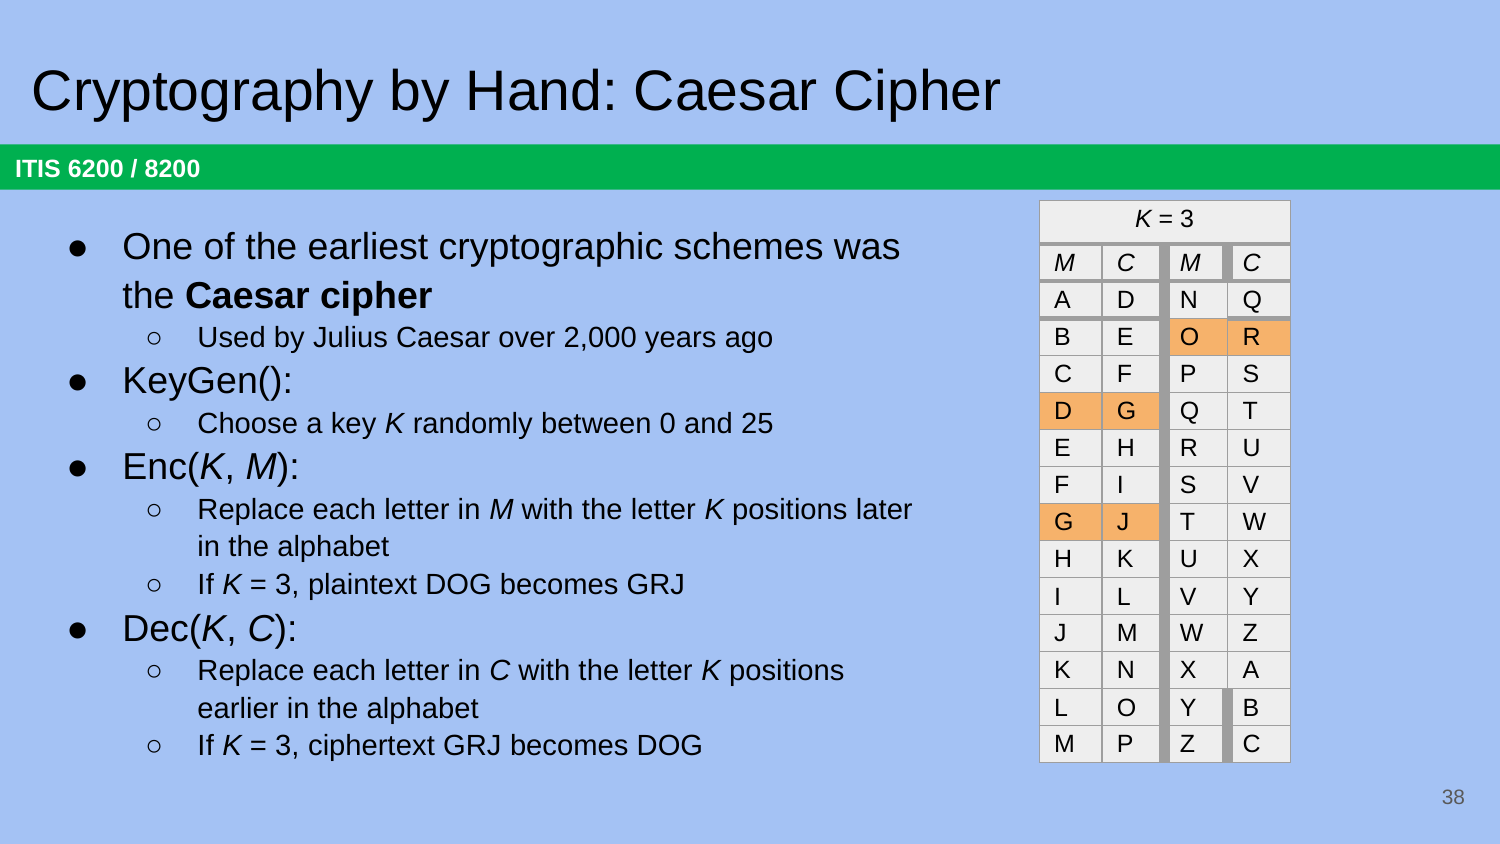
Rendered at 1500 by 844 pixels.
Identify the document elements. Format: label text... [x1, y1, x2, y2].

table_cell C [1233, 246, 1290, 279]
table_cell H [1103, 430, 1159, 466]
table_cell O [1103, 689, 1159, 725]
table_cell U [1228, 430, 1290, 466]
table_cell I [1040, 578, 1101, 614]
table_cell P [1103, 726, 1159, 762]
table_cell M [1103, 615, 1159, 651]
table_cell V [1170, 578, 1227, 614]
title Cryptography by Hand: Caesar Cipher [16, 44, 1415, 139]
table_cell W [1228, 504, 1290, 540]
table_cell E [1103, 321, 1159, 355]
table_cell F [1103, 356, 1159, 392]
table_cell C [1040, 356, 1101, 392]
table_cell A [1040, 283, 1101, 316]
table_cell T [1170, 504, 1227, 540]
table_cell S [1170, 467, 1227, 503]
table_cell N [1103, 652, 1159, 688]
table_cell M [1040, 246, 1101, 279]
table_cell Z [1228, 615, 1290, 651]
table_cell L [1040, 689, 1101, 725]
table_header K = 3 [1040, 201, 1290, 242]
table_cell U [1170, 541, 1227, 577]
table_cell E [1040, 430, 1101, 466]
table_cell B [1040, 321, 1101, 355]
table_cell K [1103, 541, 1159, 577]
table_cell O [1170, 319, 1227, 355]
table_cell R [1228, 321, 1290, 355]
table_cell Q [1228, 283, 1290, 316]
table_cell J [1103, 504, 1159, 540]
table_cell D [1103, 283, 1159, 316]
slide_number 38 [1389, 764, 1480, 830]
table_cell T [1228, 393, 1290, 429]
table_cell M [1170, 246, 1222, 279]
table_cell P [1170, 356, 1227, 392]
table_cell A [1228, 652, 1290, 688]
table_cell Z [1170, 726, 1222, 762]
table_cell C [1103, 246, 1159, 279]
table_cell I [1103, 467, 1159, 503]
table_cell Y [1170, 689, 1222, 725]
table_cell R [1170, 430, 1227, 466]
table_cell V [1228, 467, 1290, 503]
table_cell L [1103, 578, 1159, 614]
table_cell B [1233, 689, 1290, 725]
table_cell W [1170, 615, 1227, 651]
table_cell Q [1170, 393, 1227, 429]
table_cell J [1040, 615, 1101, 651]
table_cell D [1040, 393, 1101, 429]
table_cell M [1040, 726, 1101, 762]
table_cell Y [1228, 578, 1290, 614]
table_cell X [1170, 652, 1227, 688]
list One of the earliest cryptographic schemes was the Caesar cipher Used by Julius Caesar over 2,000 years ago KeyGen(): Choose a key K randomly between 0 and 25 Enc(K, M): Replace each letter in M with the letter K positions later in the alphabet If K = 3, plaintext DOG becomes GRJ Dec(K, C): Replace each letter in C with the letter K positions earlier in the alphabet If K = 3, ciphertext GRJ becomes DOG [32, 204, 940, 823]
table_cell K [1040, 652, 1101, 688]
table_cell N [1170, 283, 1227, 318]
table_cell G [1040, 504, 1101, 540]
table_cell F [1040, 467, 1101, 503]
table_cell H [1040, 541, 1101, 577]
table_cell X [1228, 541, 1290, 577]
table_cell G [1103, 393, 1159, 429]
table_cell C [1233, 726, 1290, 762]
table_cell S [1228, 356, 1290, 392]
